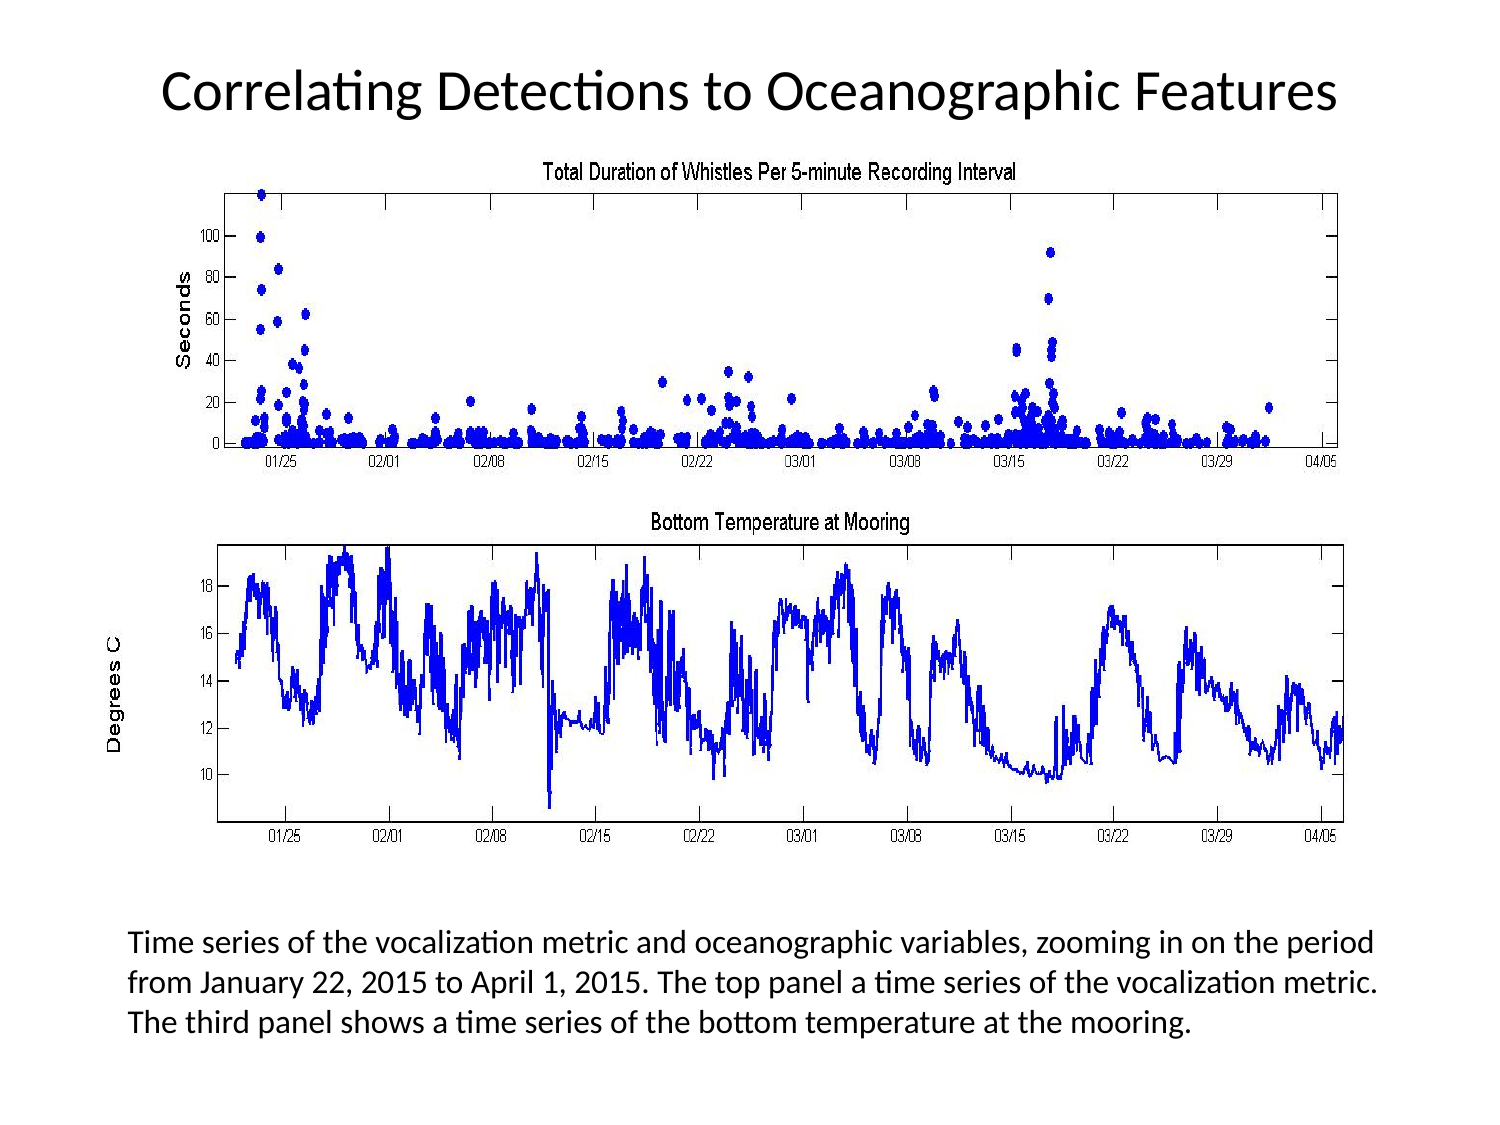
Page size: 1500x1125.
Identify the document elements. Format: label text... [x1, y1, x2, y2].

subtitle Time series of the vocalization metric and oceanographic variables, zooming in on the period from January 22, 2015 to April 1, 2015. The top panel a time series of the vocalization metric. The third panel shows a time series of the bottom temperature at the mooring. [112, 912, 1425, 1125]
picture [74, 137, 1401, 913]
title Correlating Detections to Oceanographic Features [112, 37, 1388, 135]
